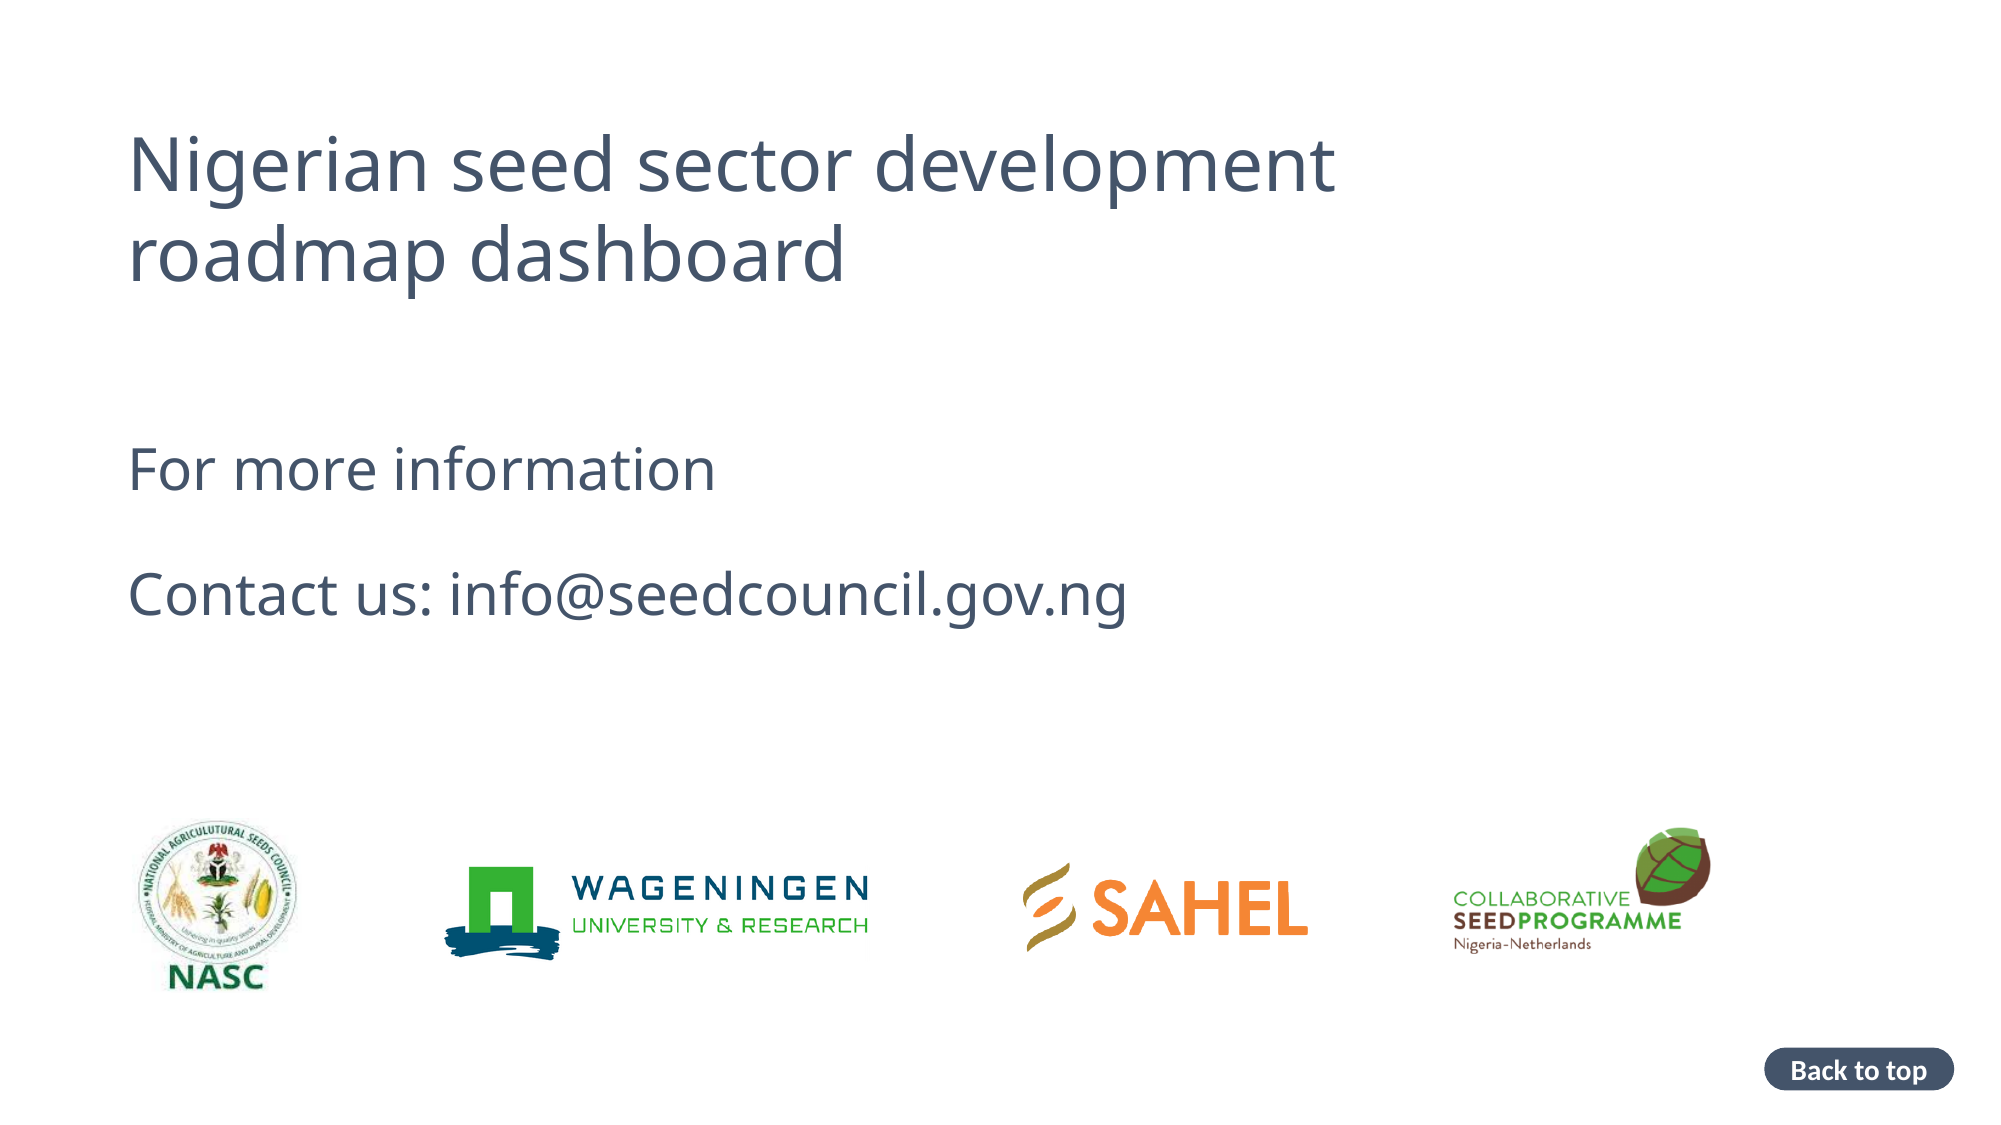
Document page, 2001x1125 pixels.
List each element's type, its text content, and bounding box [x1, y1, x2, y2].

text_box For more information [112, 425, 910, 510]
title Contact us: info@seedcouncil.gov.ng [112, 529, 1164, 665]
picture [1015, 857, 1311, 954]
picture [1449, 824, 1713, 954]
text_box Nigerian seed sector development roadmap dashboard [112, 109, 1572, 304]
text_box Back to top [1763, 1046, 1956, 1092]
picture [131, 818, 302, 993]
picture [441, 857, 877, 967]
